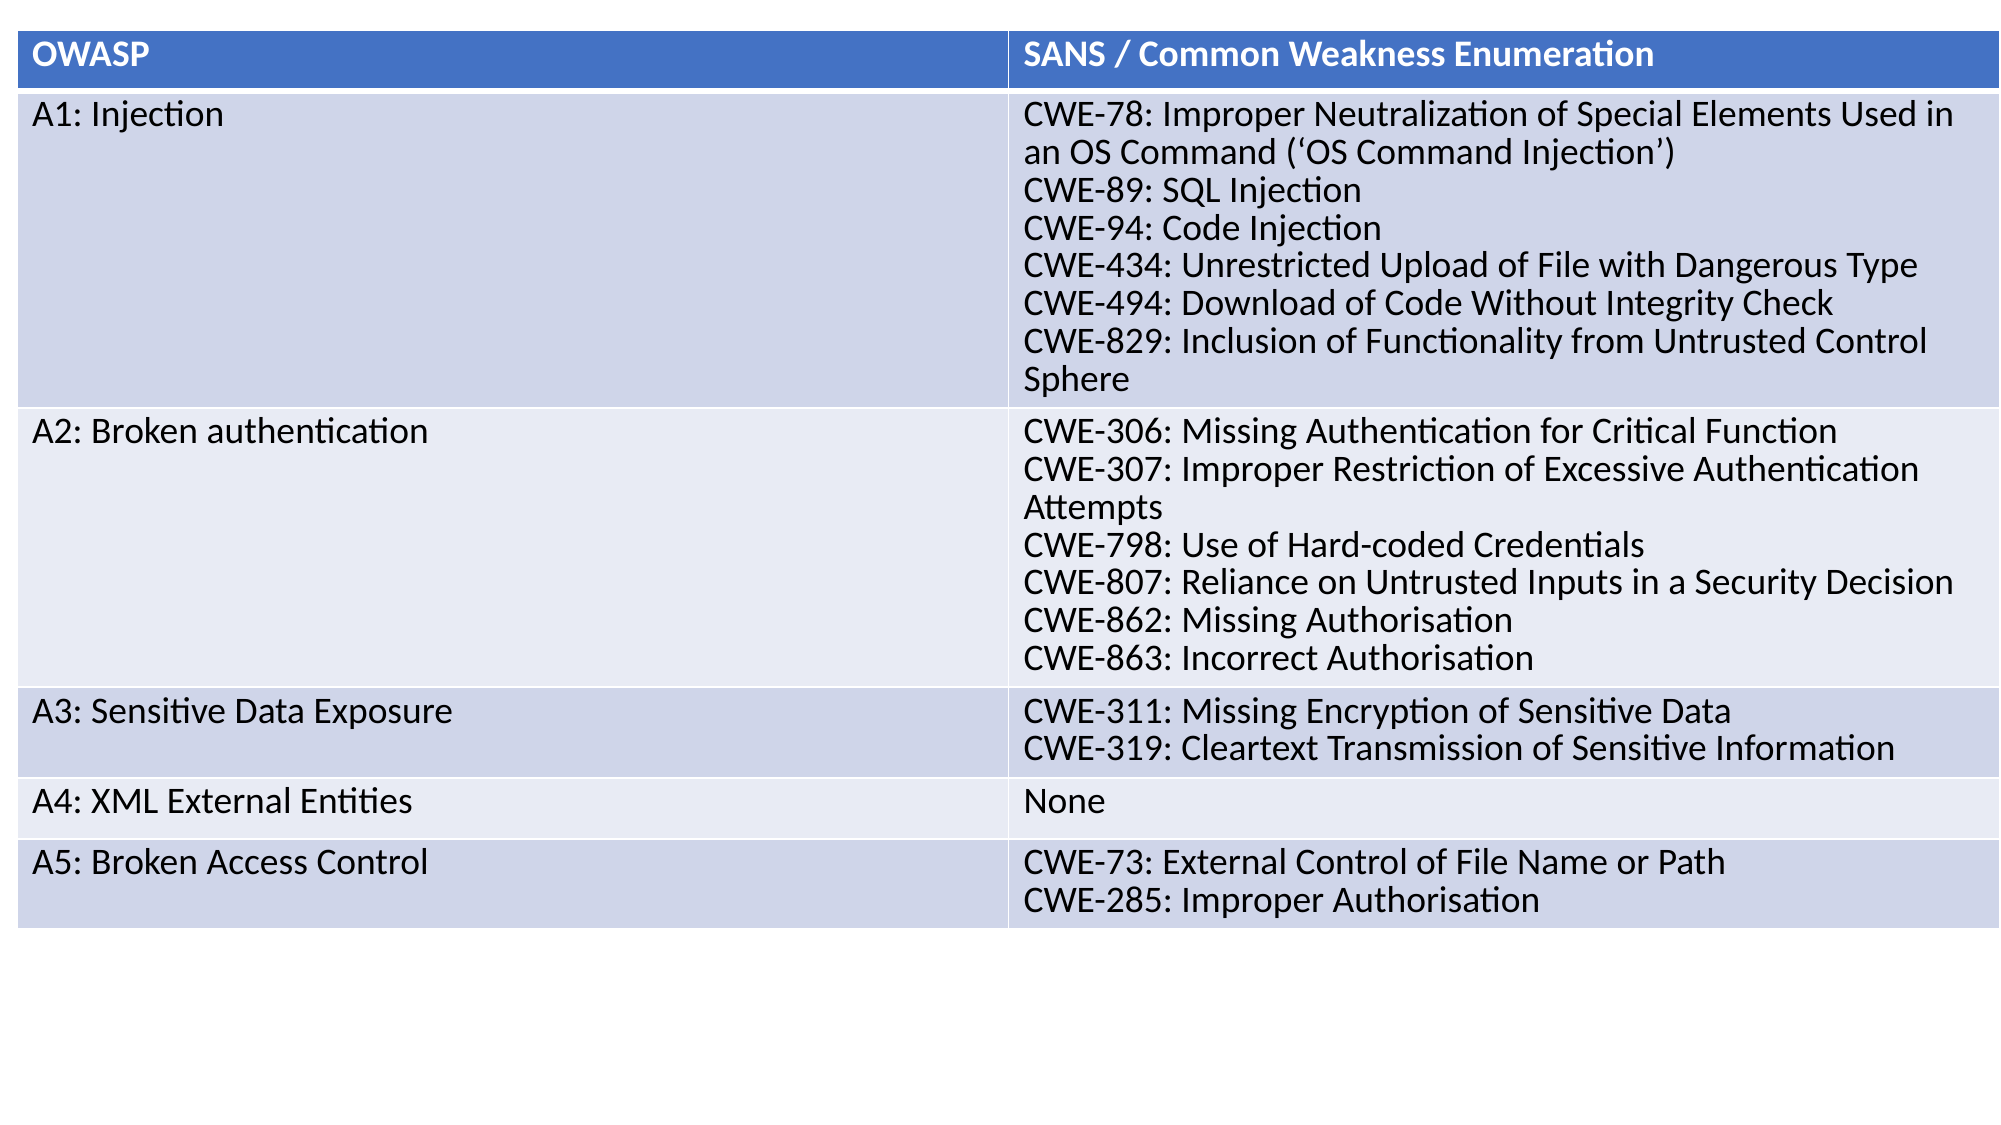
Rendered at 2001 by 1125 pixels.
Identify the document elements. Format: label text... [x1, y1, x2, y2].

table_header OWASP [18, 31, 1008, 88]
table_header SANS / Common Weakness Enumeration [1009, 31, 1999, 88]
table_cell CWE-78: Improper Neutralization of Special Elements Used in an OS Command (‘OS Command Injection’) CWE-89: SQL Injection CWE-94: Code Injection CWE-434: Unrestricted Upload of File with Dangerous Type CWE-494: Download of Code Without Integrity Check CWE-829: Inclusion of Functionality from Untrusted Control Sphere [1009, 94, 1999, 407]
table_cell CWE-73: External Control of File Name or Path CWE-285: Improper Authorisation [1009, 840, 1999, 928]
table_cell A3: Sensitive Data Exposure [18, 688, 1008, 777]
table_cell A1: Injection [18, 94, 1008, 407]
table_cell A2: Broken authentication [18, 409, 1008, 686]
table_cell None [1009, 779, 1999, 838]
table_cell A5: Broken Access Control [18, 840, 1008, 928]
table_cell CWE-311: Missing Encryption of Sensitive Data CWE-319: Cleartext Transmission of Sensitive Information [1009, 688, 1999, 777]
table_cell CWE-306: Missing Authentication for Critical Function CWE-307: Improper Restriction of Excessive Authentication Attempts CWE-798: Use of Hard-coded Credentials CWE-807: Reliance on Untrusted Inputs in a Security Decision CWE-862: Missing Authorisation CWE-863: Incorrect Authorisation [1009, 409, 1999, 686]
table_cell A4: XML External Entities [18, 779, 1008, 838]
